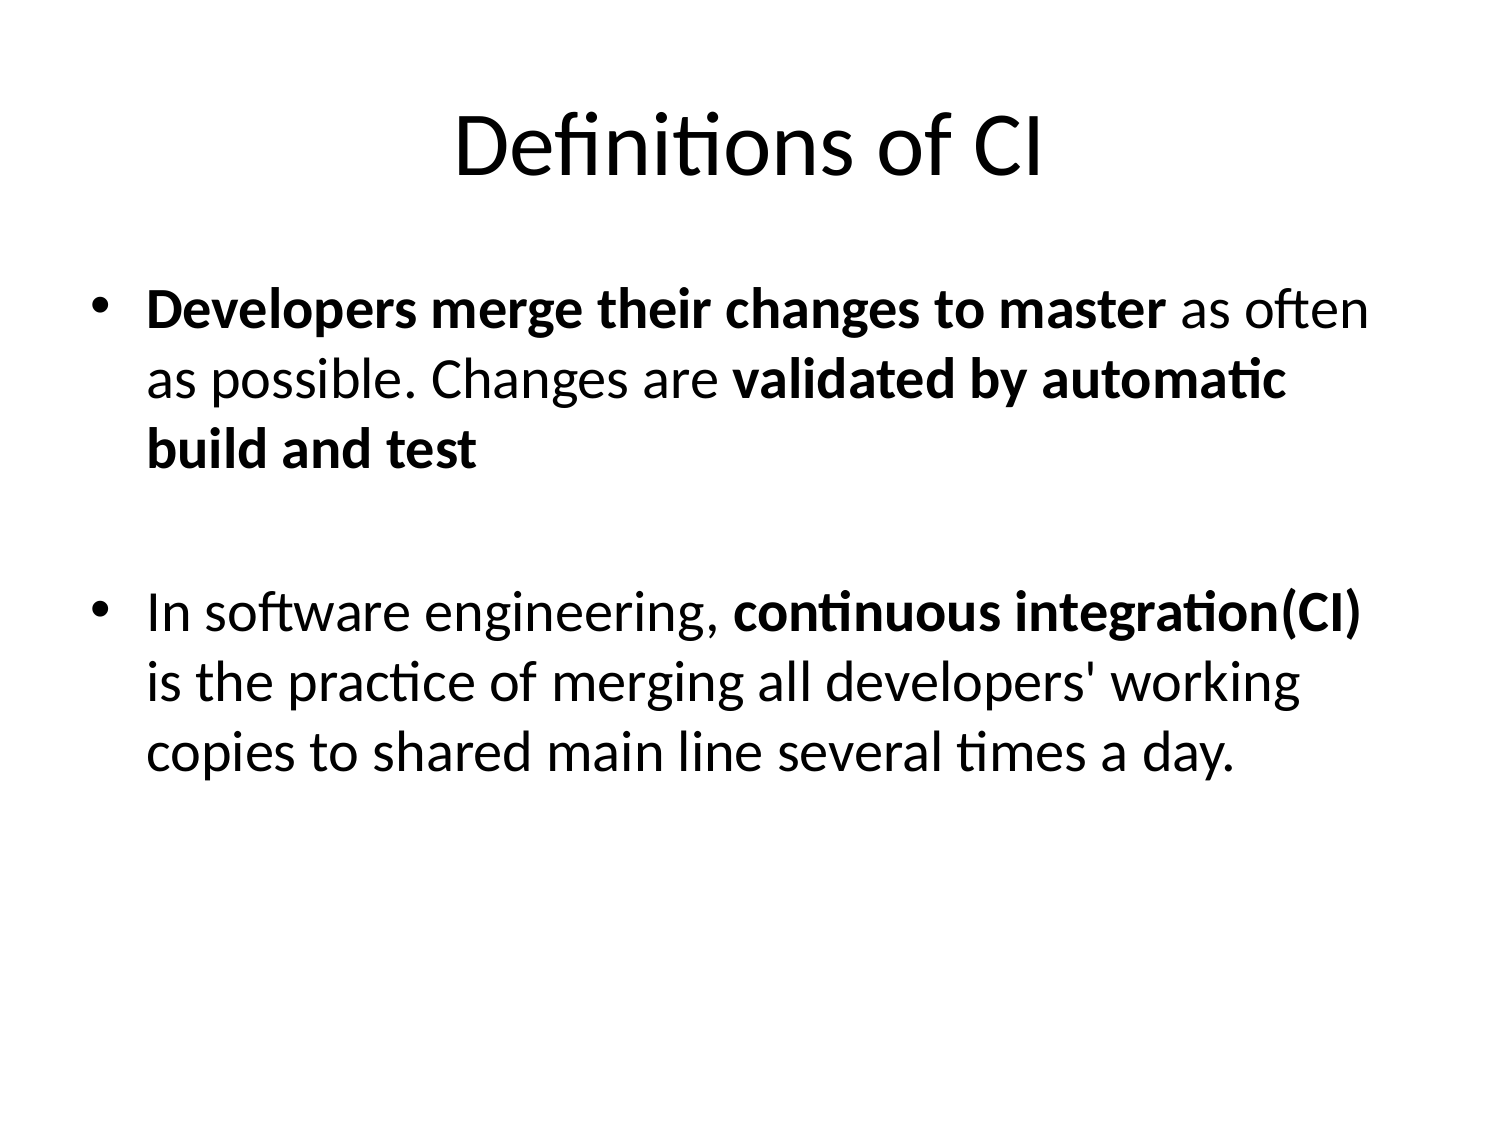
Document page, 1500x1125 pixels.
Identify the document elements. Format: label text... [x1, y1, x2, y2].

title Definitions of CI [75, 45, 1425, 233]
list Developers merge their changes to master as often as possible. Changes are validated by automatic build and test In software engineering, continuous integration(CI) is the practice of merging all developers' working copies to shared main line several times a day. [75, 262, 1425, 1005]
